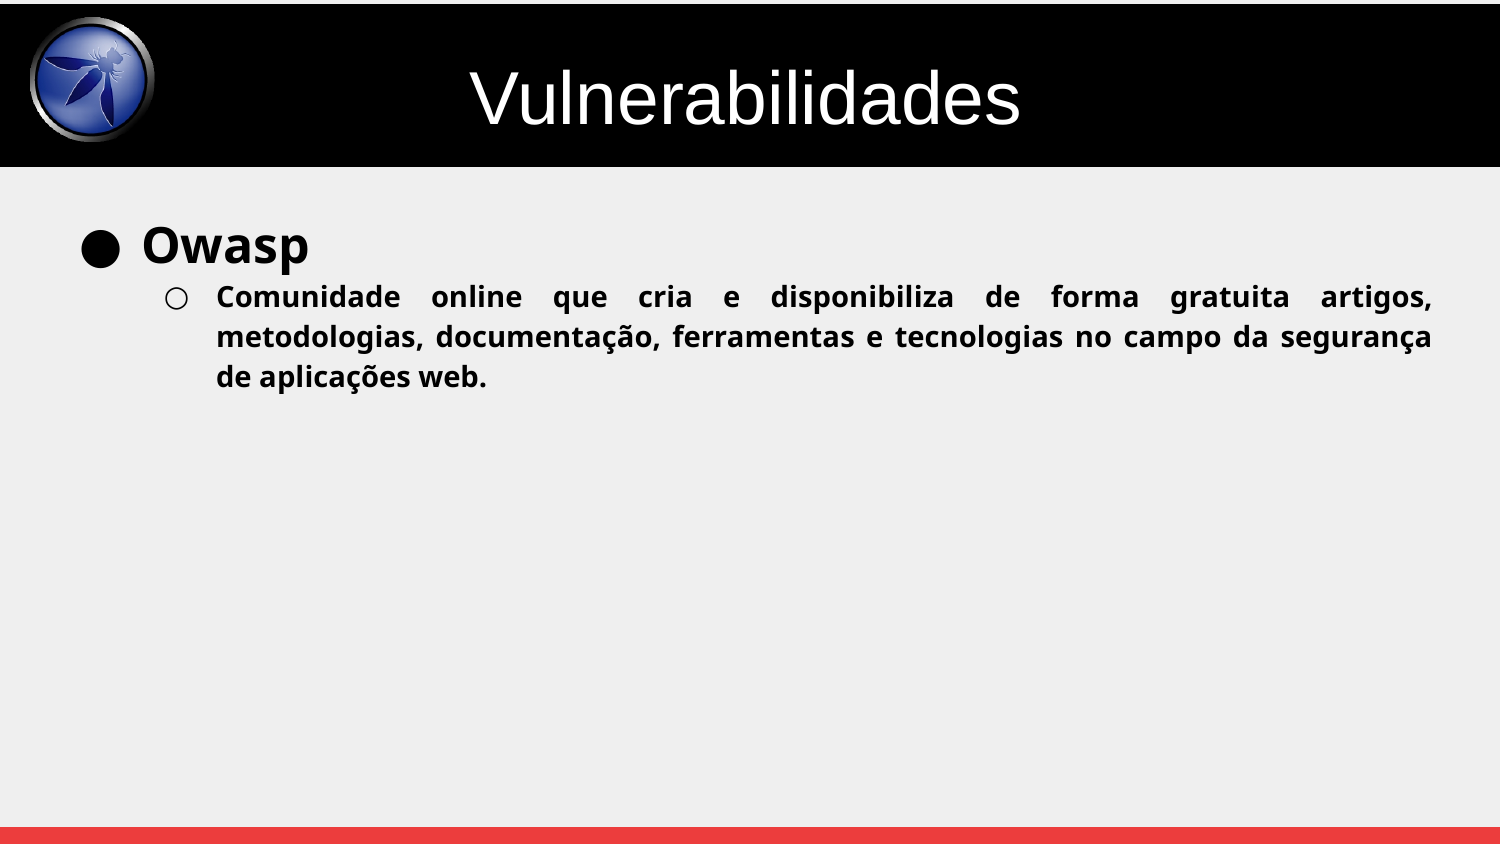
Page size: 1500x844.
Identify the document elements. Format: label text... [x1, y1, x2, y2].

picture [0, 4, 1500, 168]
list Owasp Comunidade online que cria e disponibiliza de forma gratuita artigos, metodologias, documentação, ferramentas e tecnologias no campo da segurança de aplicações web. [51, 189, 1449, 750]
picture [0, 827, 1500, 844]
